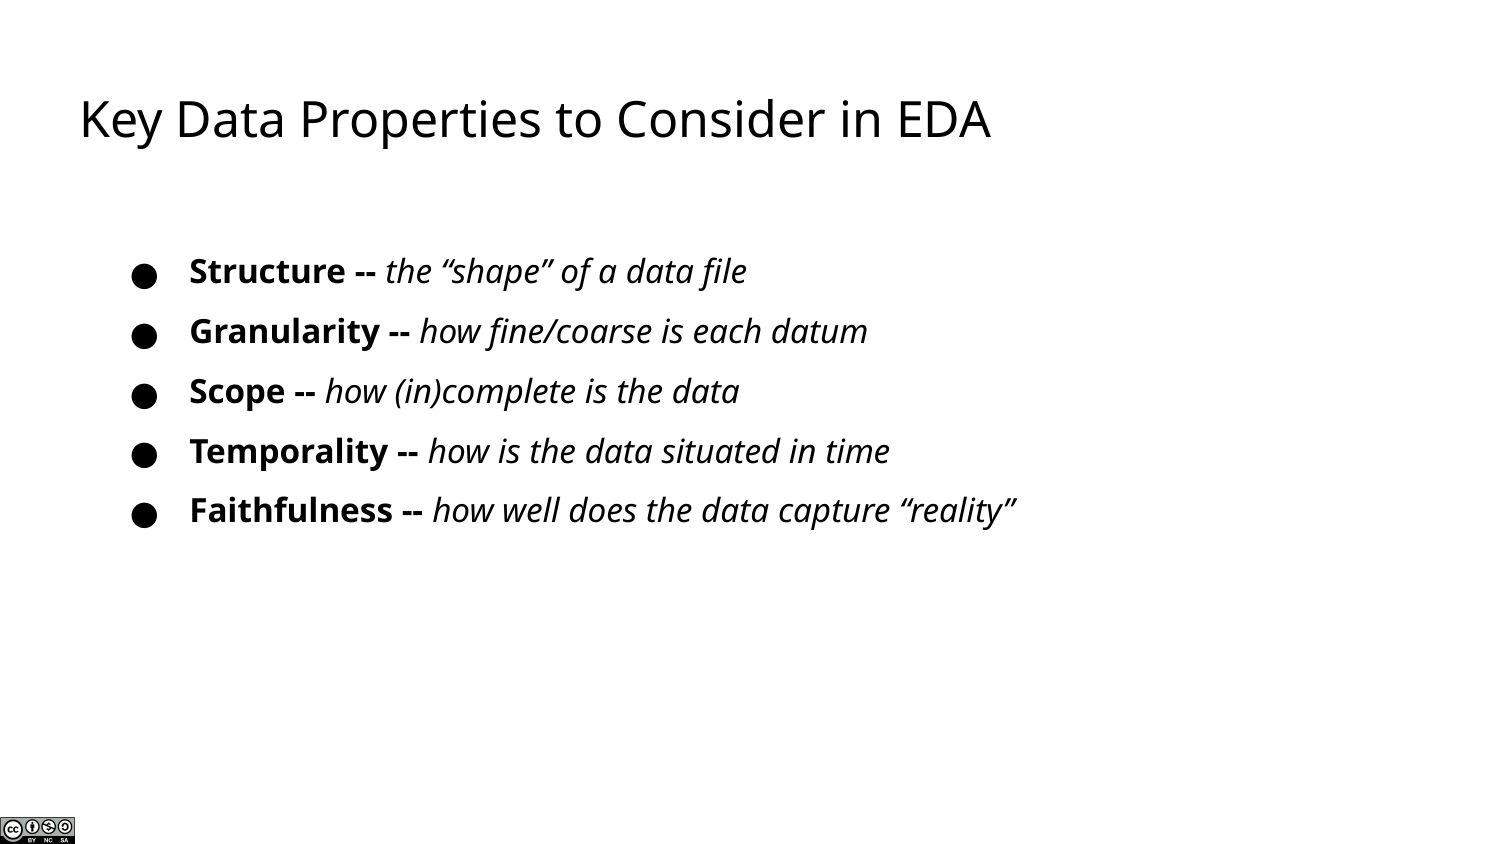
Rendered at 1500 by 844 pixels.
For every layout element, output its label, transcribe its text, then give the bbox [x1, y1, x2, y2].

picture [0, 817, 75, 844]
title Key Data Properties to Consider in EDA [67, 39, 1397, 203]
list Structure -- the “shape” of a data file Granularity -- how fine/coarse is each datum Scope -- how (in)complete is the data Temporality -- how is the data situated in time Faithfulness -- how well does the data capture “reality” [103, 224, 1397, 760]
